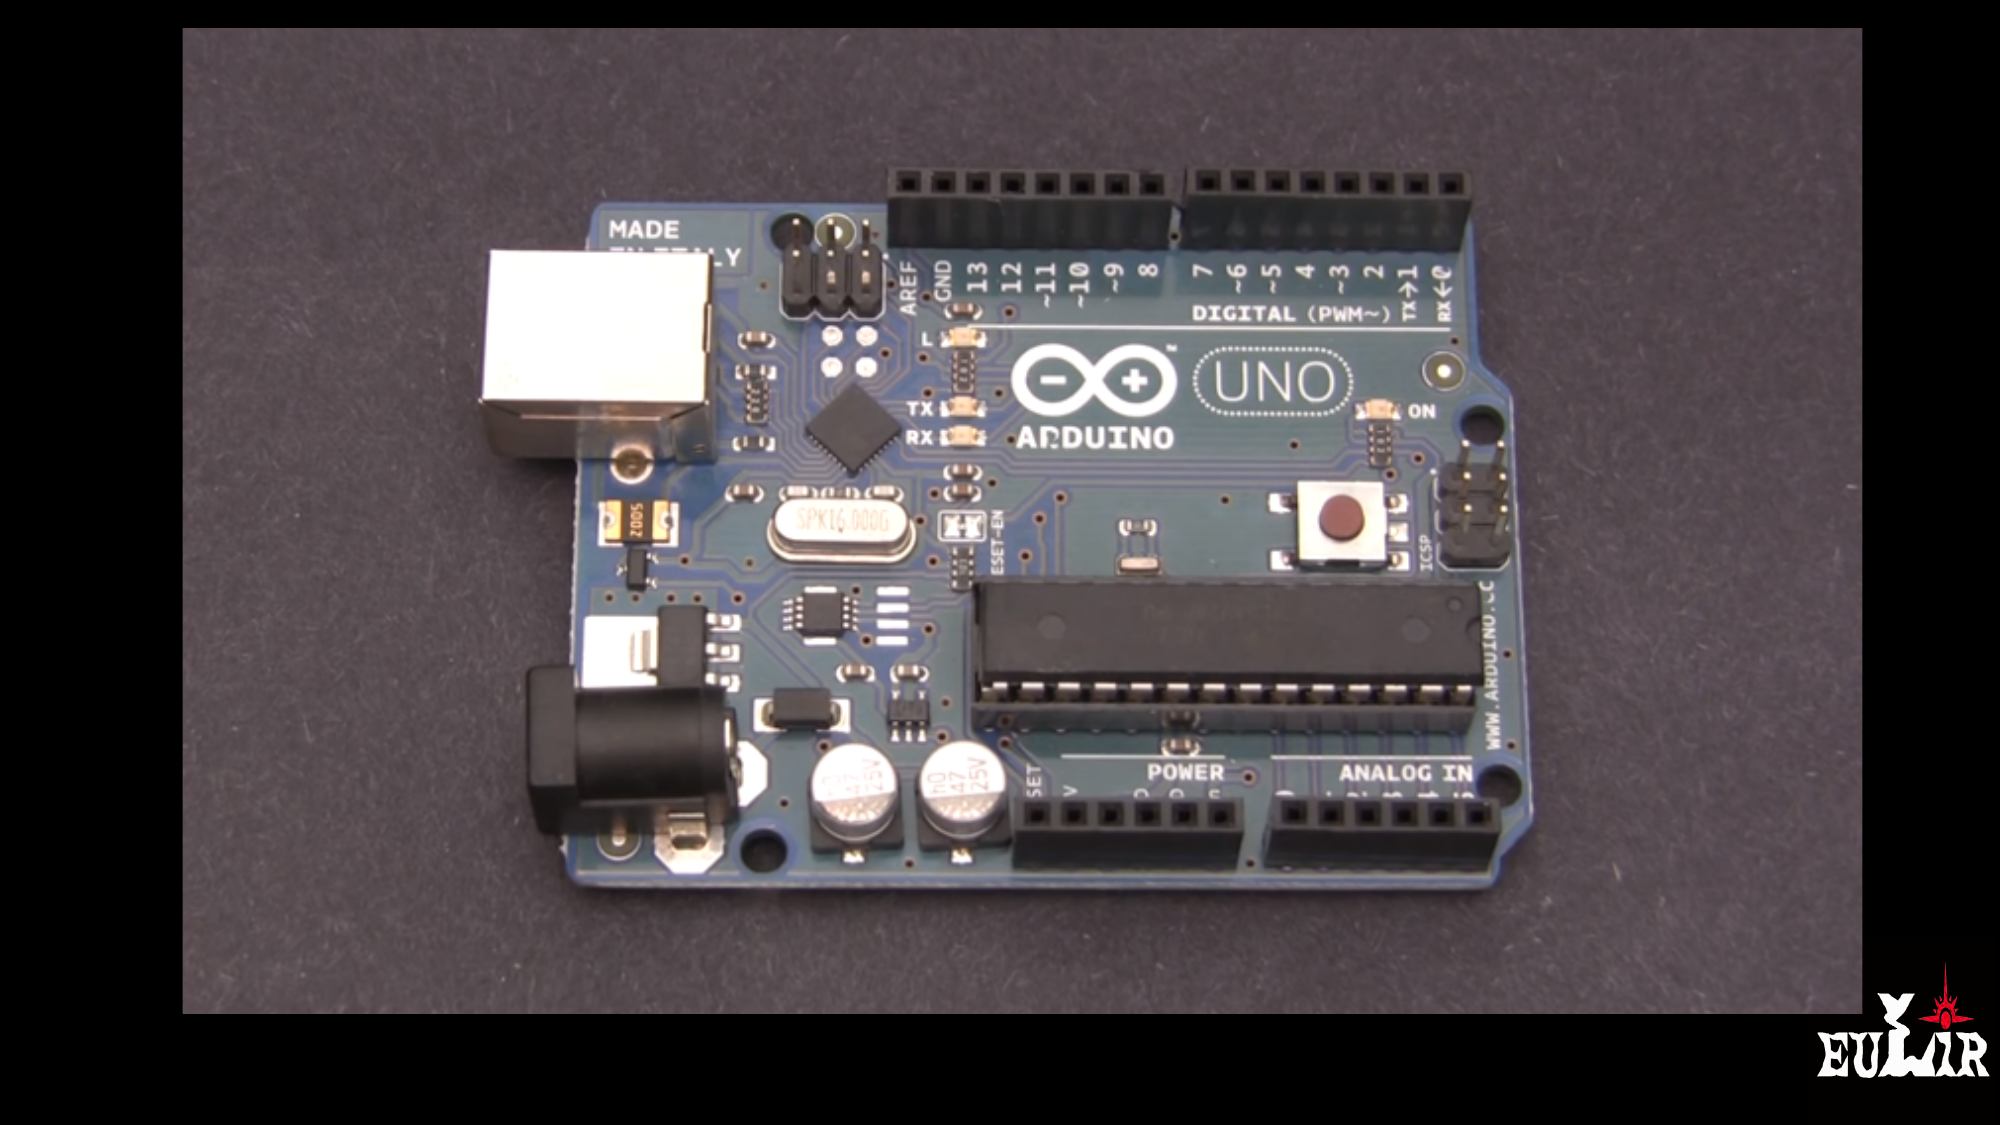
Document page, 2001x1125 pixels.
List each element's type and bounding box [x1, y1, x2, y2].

picture [182, 28, 1996, 1125]
